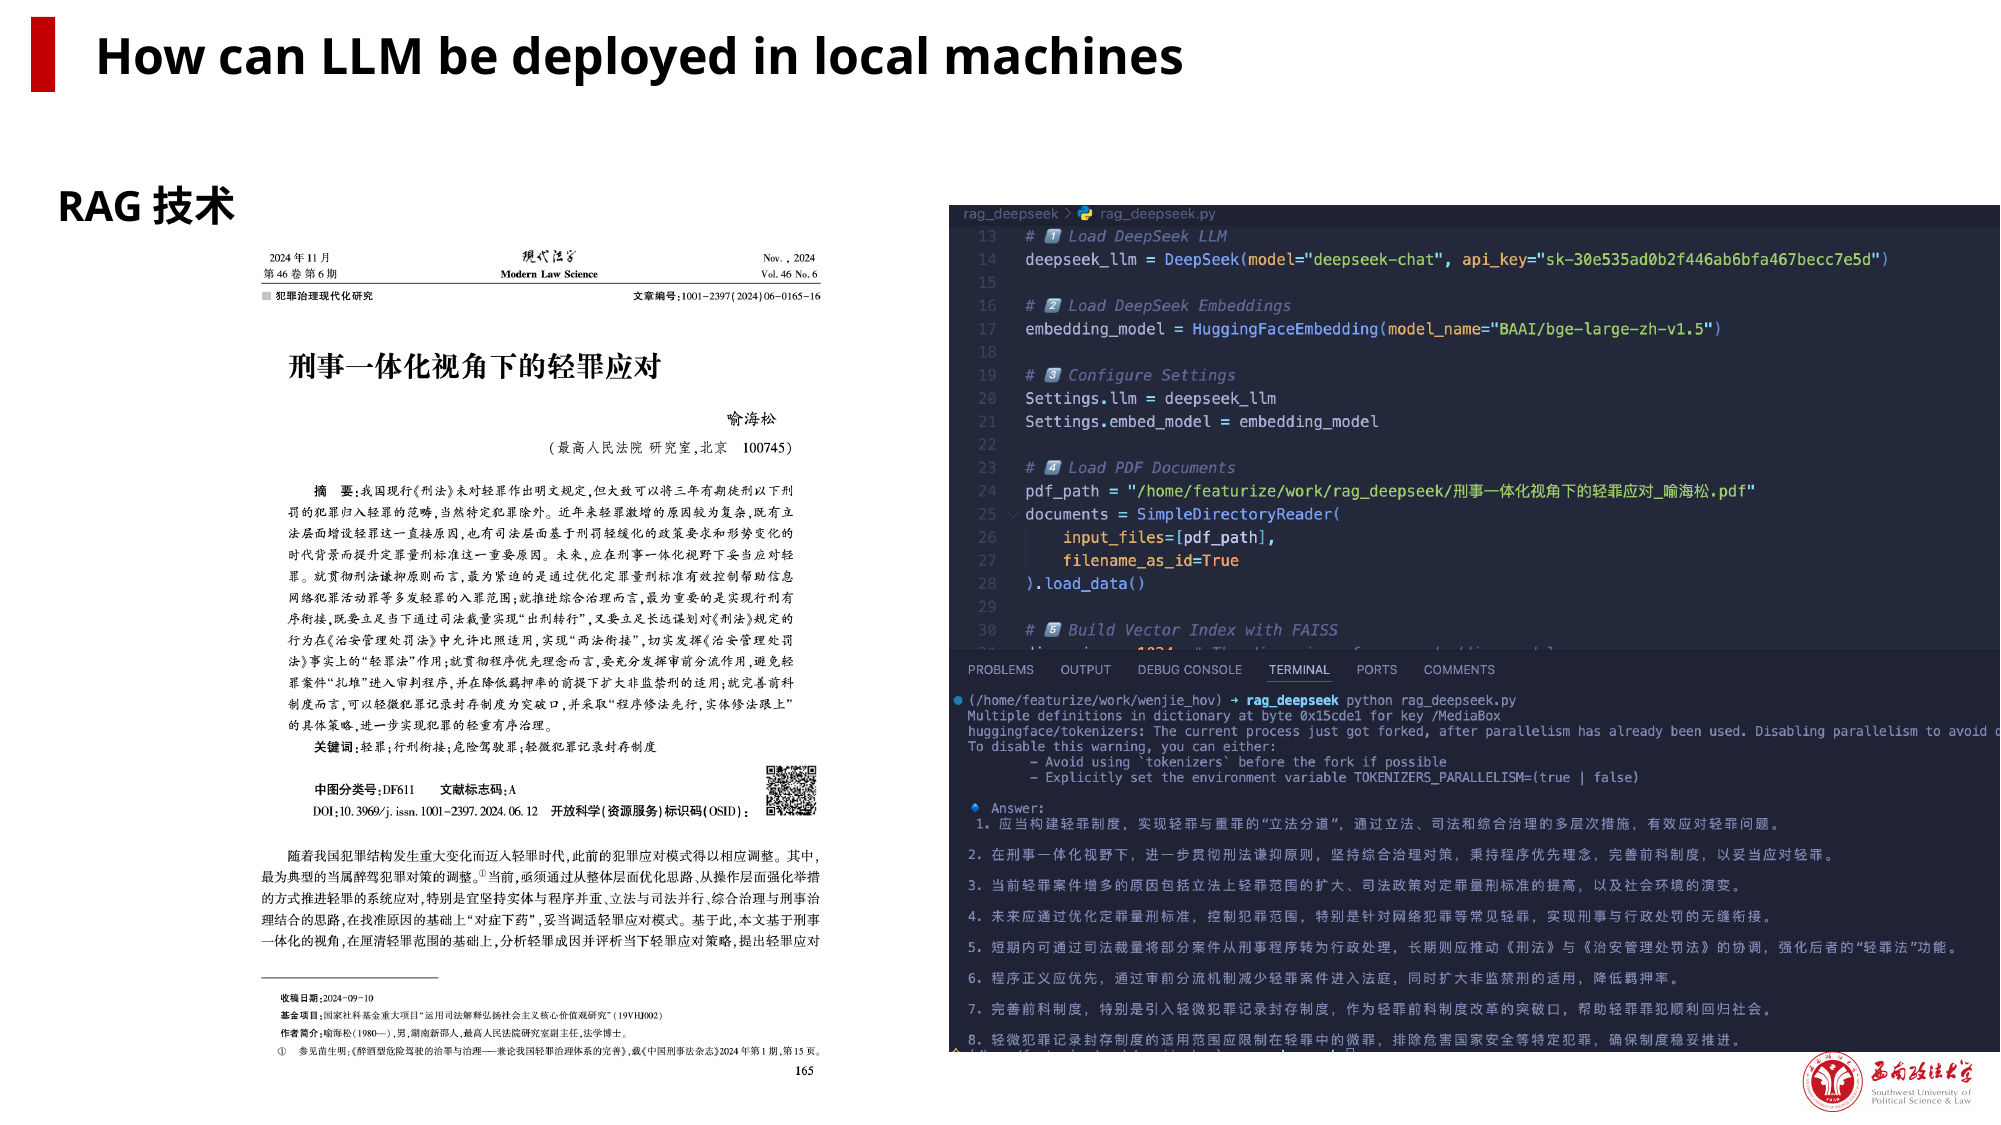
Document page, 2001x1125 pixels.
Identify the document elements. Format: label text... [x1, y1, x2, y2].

text_box How can LLM be deployed in local machines [80, 16, 1200, 92]
text_box [30, 16, 56, 93]
picture [949, 205, 2000, 1116]
text_box RAG技术 [42, 172, 252, 238]
picture [185, 238, 892, 1085]
